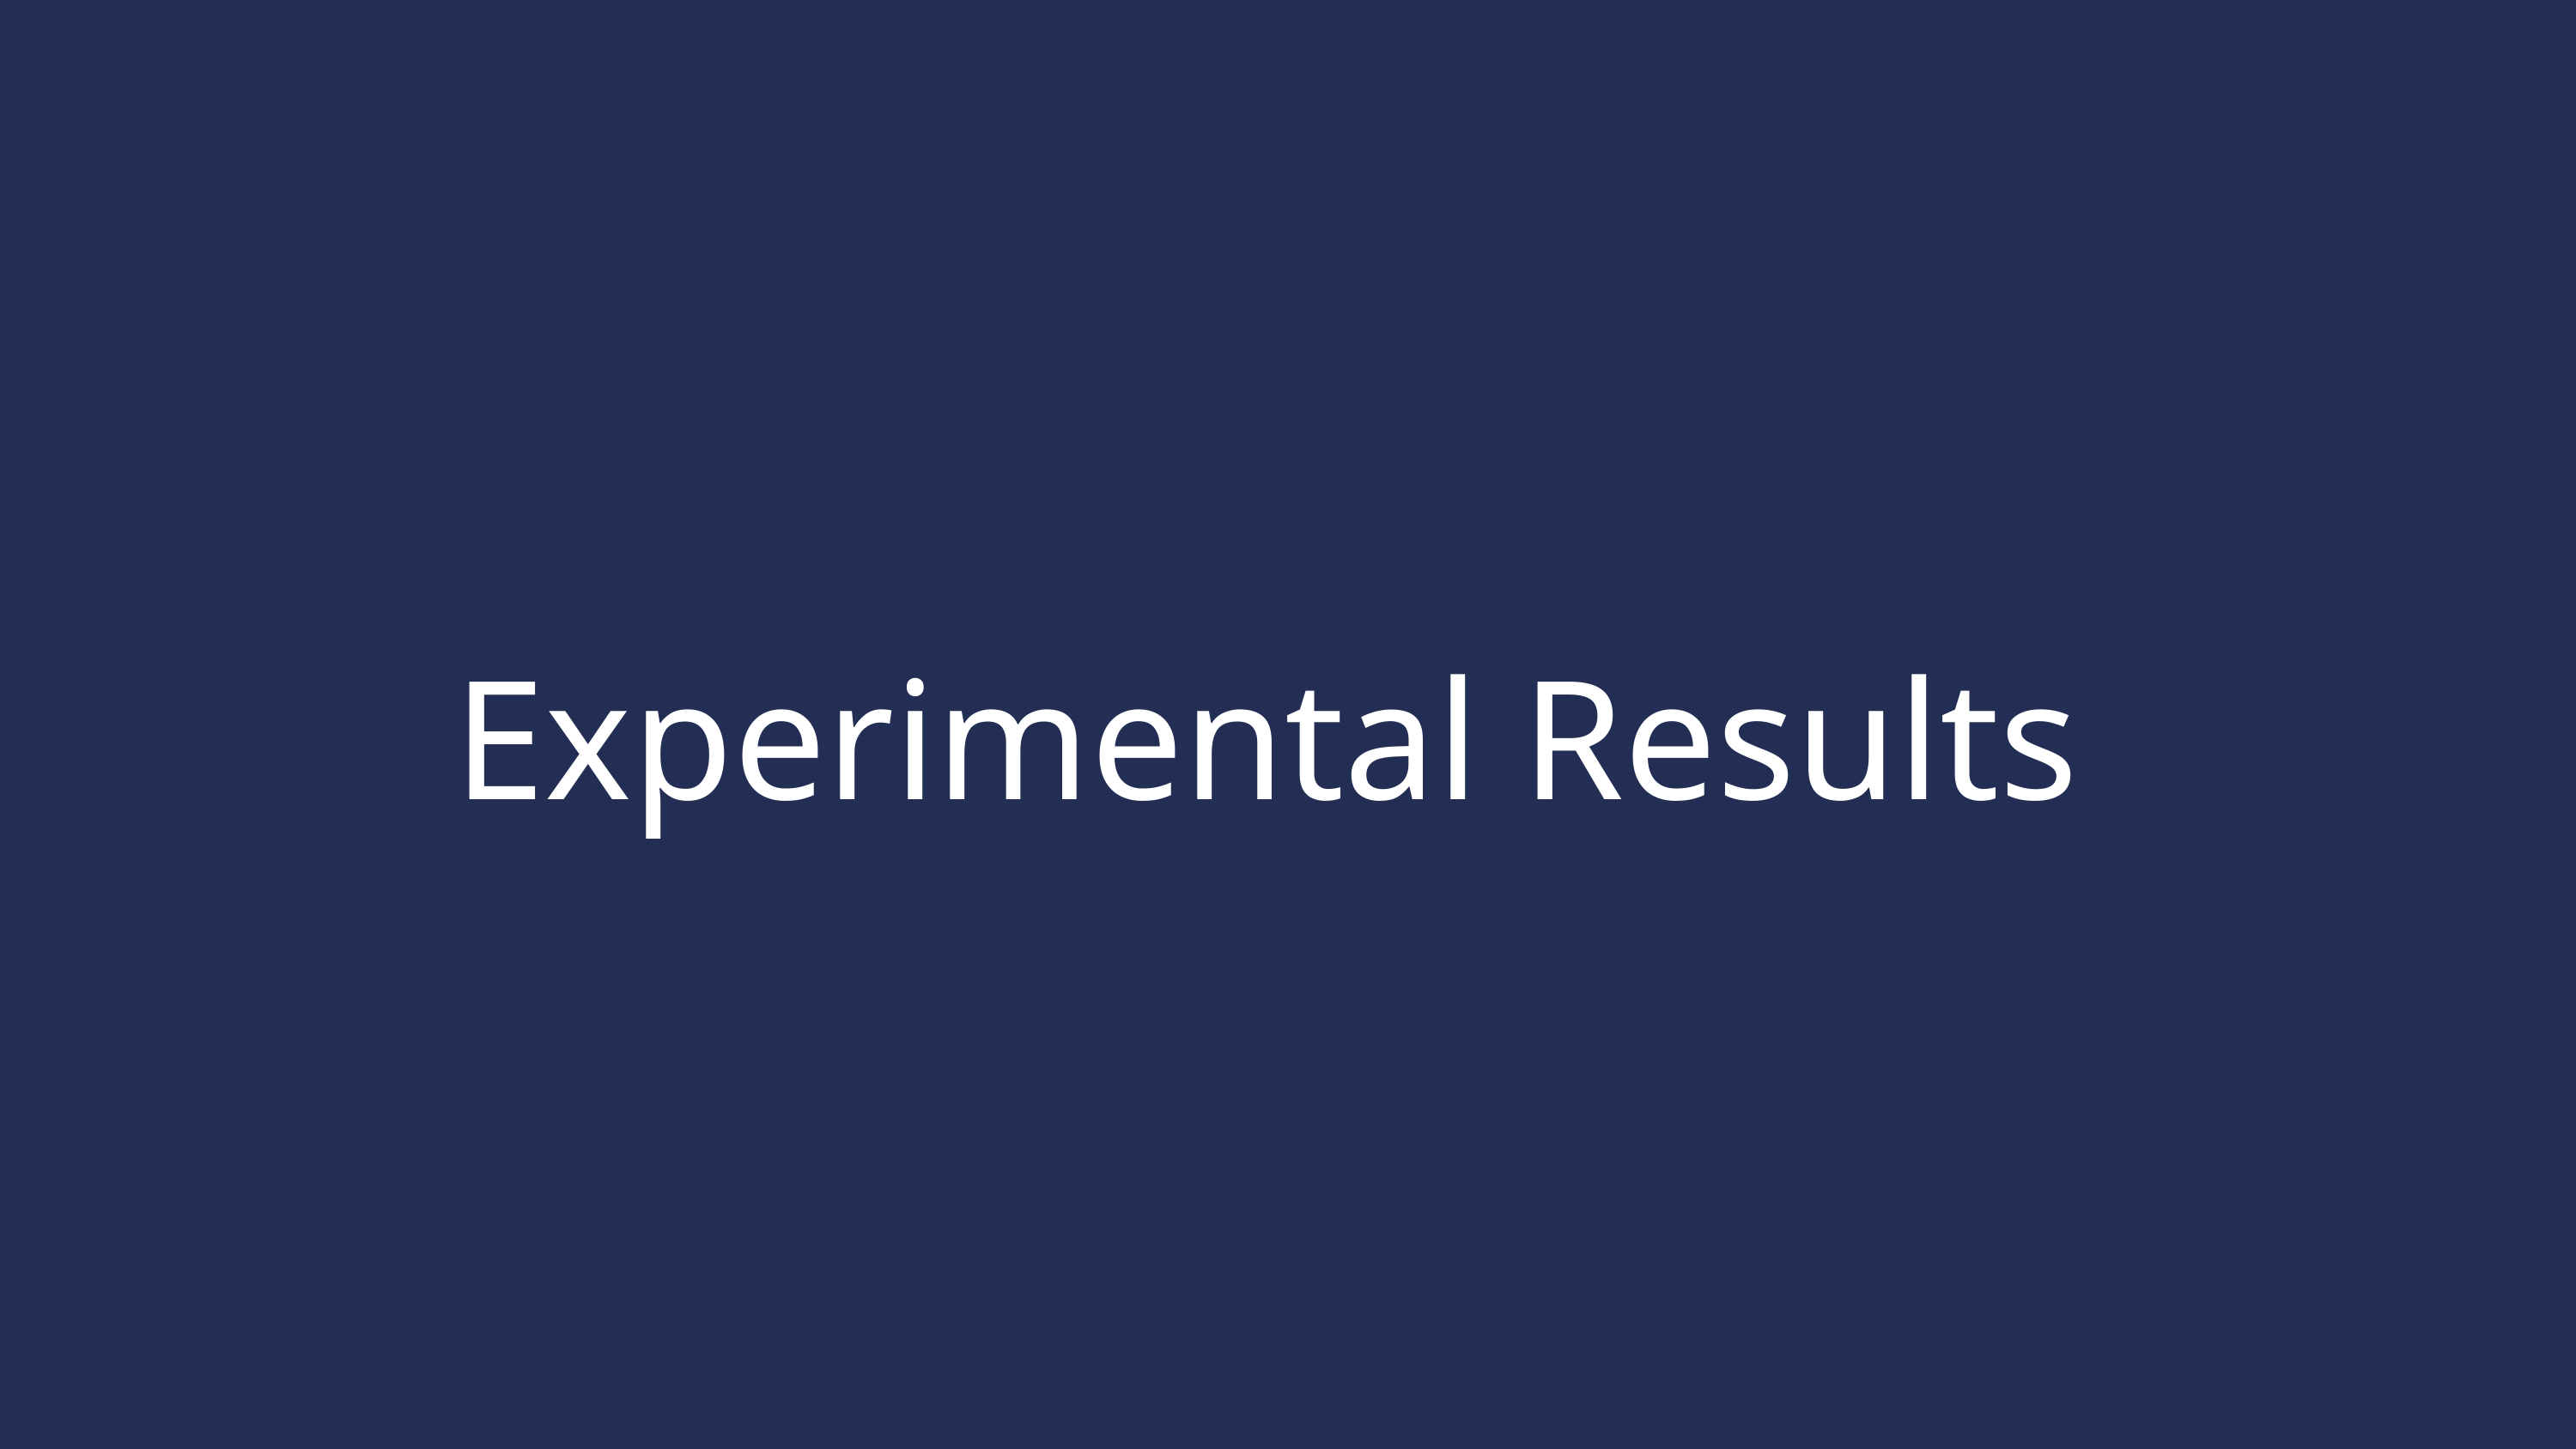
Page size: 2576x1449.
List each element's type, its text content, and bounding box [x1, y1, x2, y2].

text_box Experimental Results [416, 602, 2160, 833]
